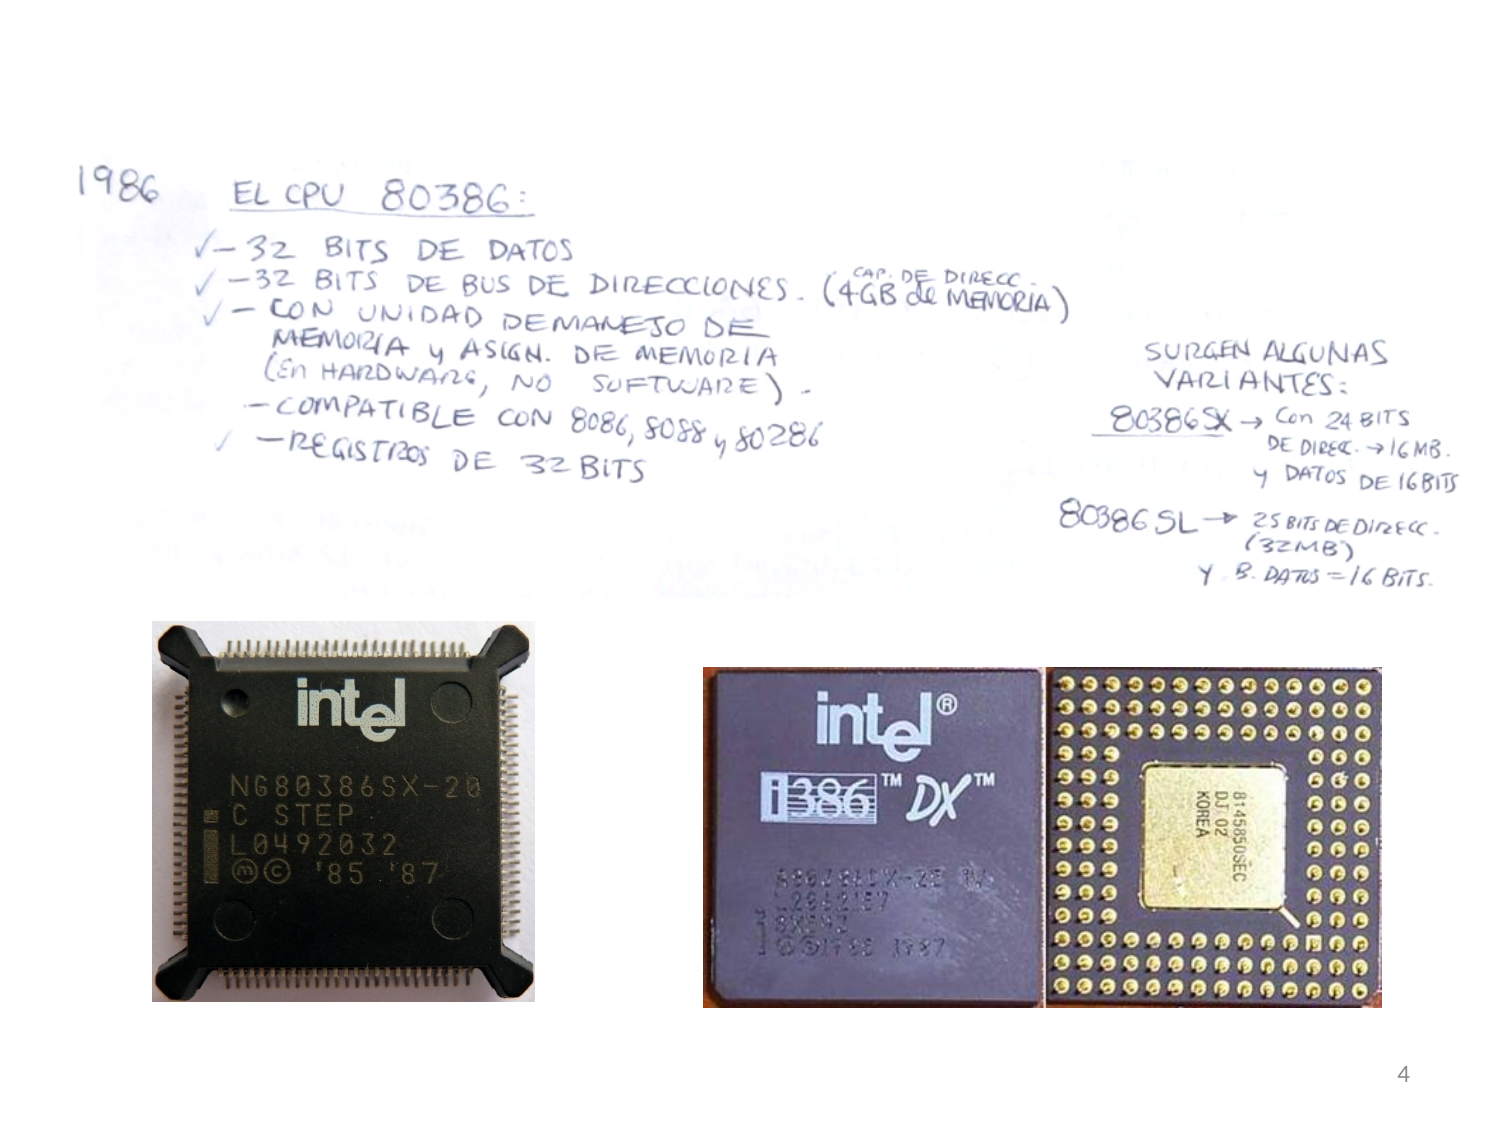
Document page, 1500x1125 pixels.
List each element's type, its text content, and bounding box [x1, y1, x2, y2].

picture [152, 620, 536, 1002]
picture [63, 152, 1464, 598]
subtitle [70, 605, 1442, 1079]
picture [702, 667, 1382, 1009]
slide_number 4 [1074, 1042, 1425, 1103]
